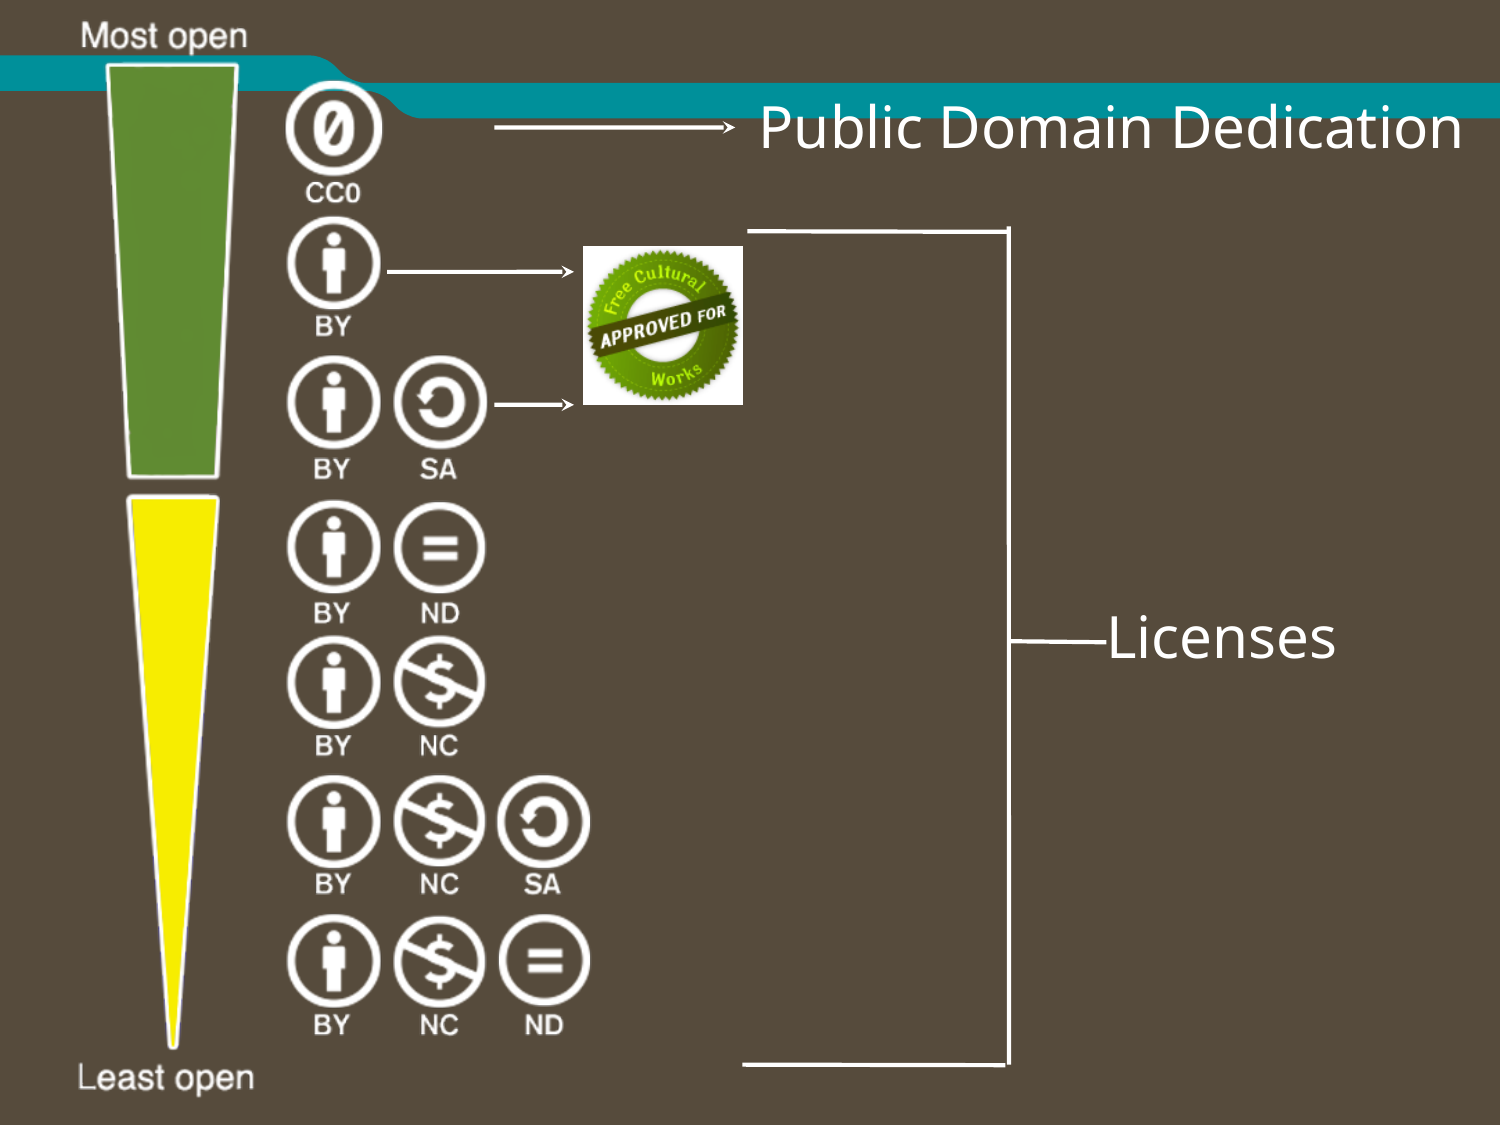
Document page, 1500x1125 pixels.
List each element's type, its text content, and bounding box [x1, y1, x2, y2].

picture [36, 0, 743, 1108]
text_box Public Domain Dedication [758, 87, 1500, 163]
text_box [722, 121, 736, 134]
text_box Licenses [1106, 597, 1423, 673]
